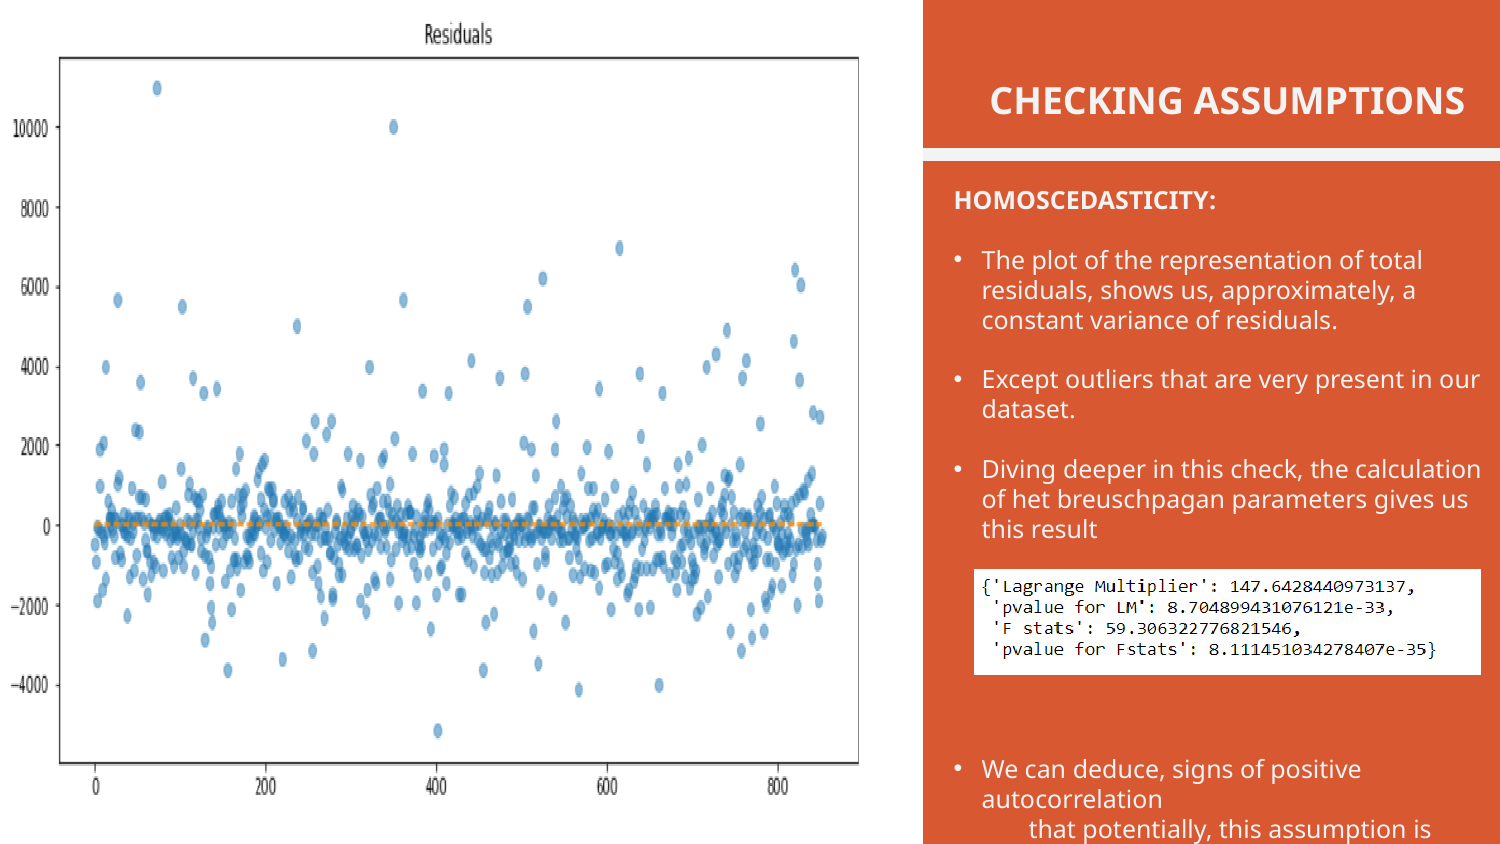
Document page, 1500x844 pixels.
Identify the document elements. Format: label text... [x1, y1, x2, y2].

list HOMOSCEDASTICITY: The plot of the representation of total residuals, shows us, approximately, a constant variance of residuals. Except outliers that are very present in our dataset. Diving deeper in this check, the calculation of het breuschpagan parameters gives us this result We can deduce, signs of positive autocorrelation that potentially, this assumption is violated [938, 169, 1500, 844]
picture [0, 0, 923, 844]
title CHECKING ASSUMPTIONS [928, 62, 1481, 130]
picture [974, 569, 1482, 675]
